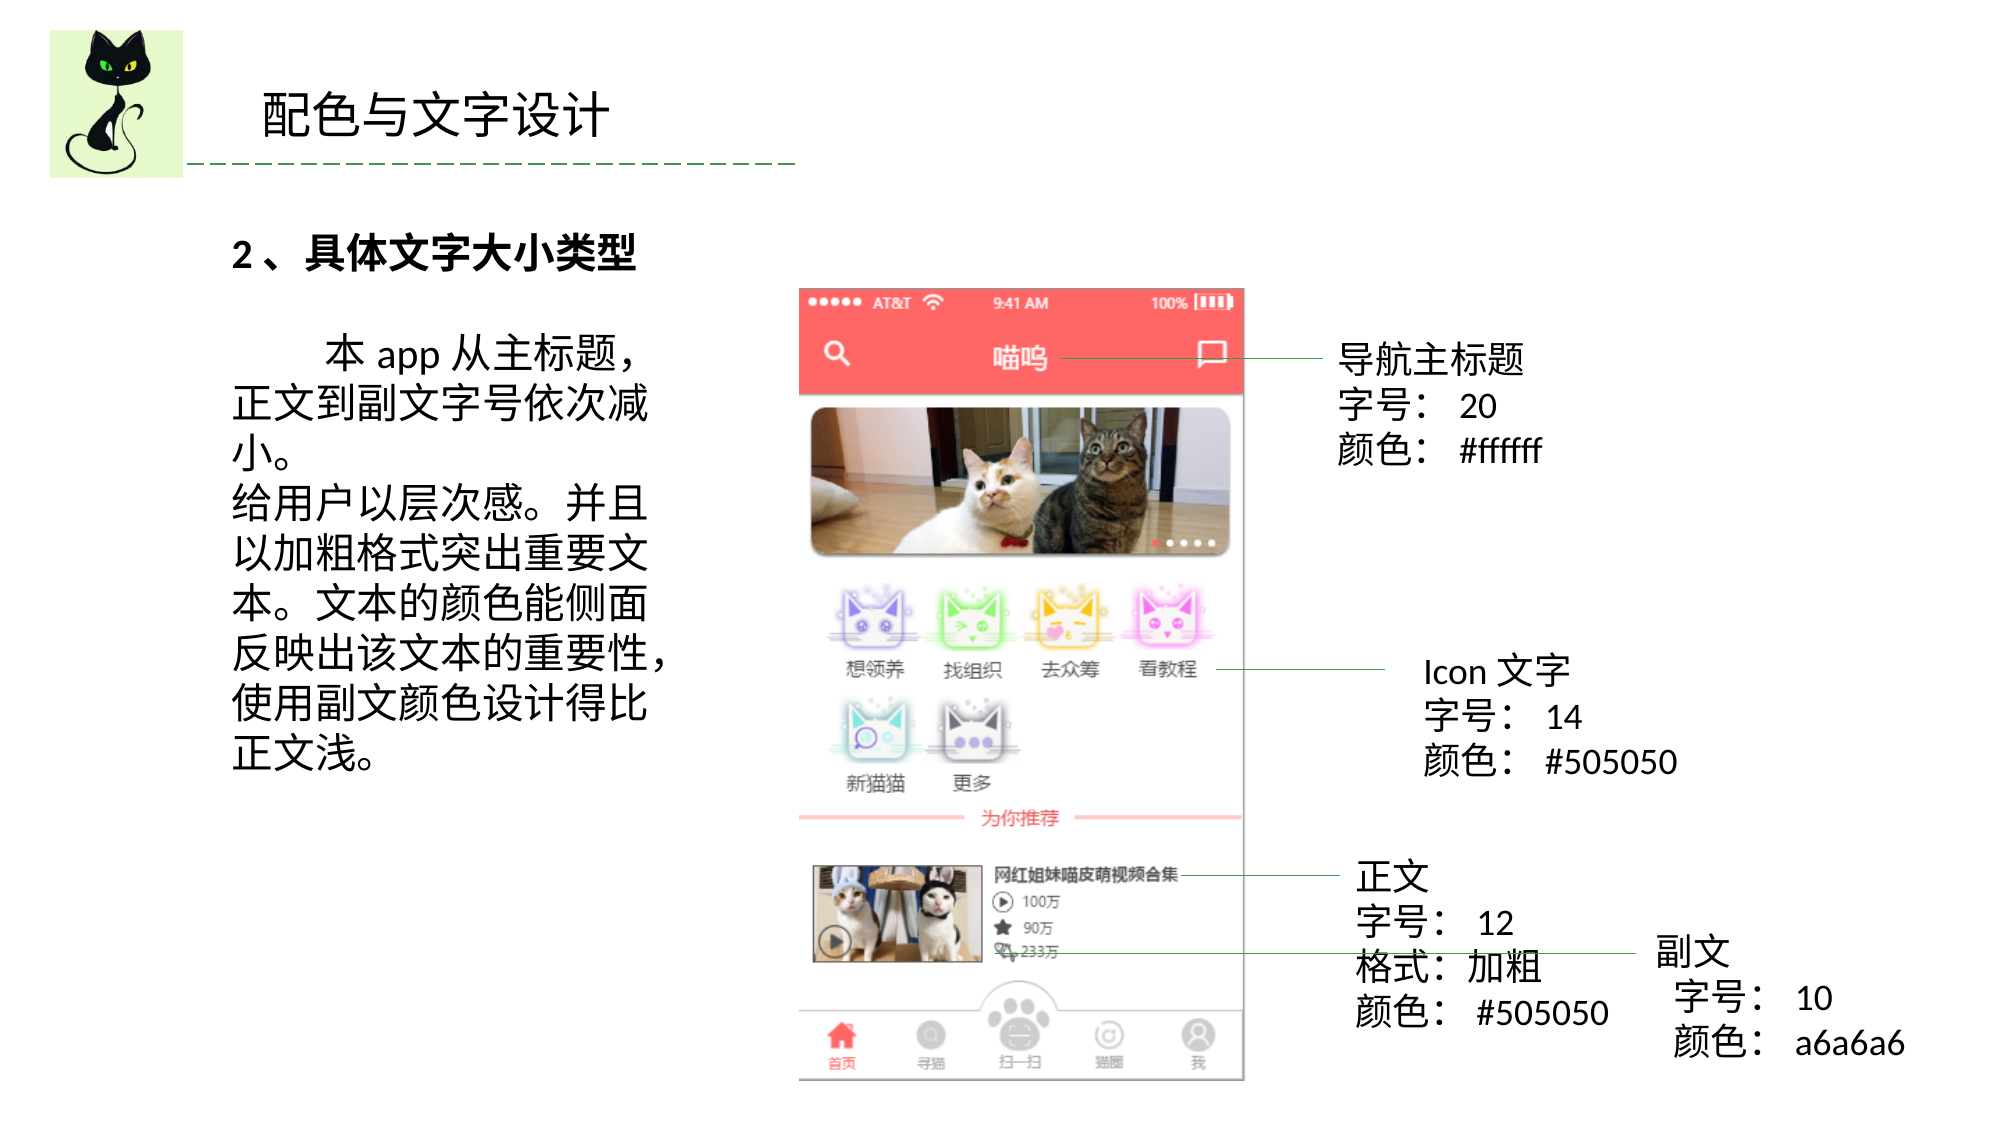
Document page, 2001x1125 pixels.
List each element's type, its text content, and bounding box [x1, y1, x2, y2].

picture [50, 30, 183, 179]
text_box 配色与文字设计 [216, 76, 656, 151]
text_box 2、具体文字大小类型 本app从主标题，正文到副文字号依次减小。 给用户以层次感。并且以加粗格式突出重要文本。文本的颜色能侧面反映出该文本的重要性，使用副文颜色设计得比正文浅。 [216, 219, 705, 985]
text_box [799, 288, 2000, 1081]
